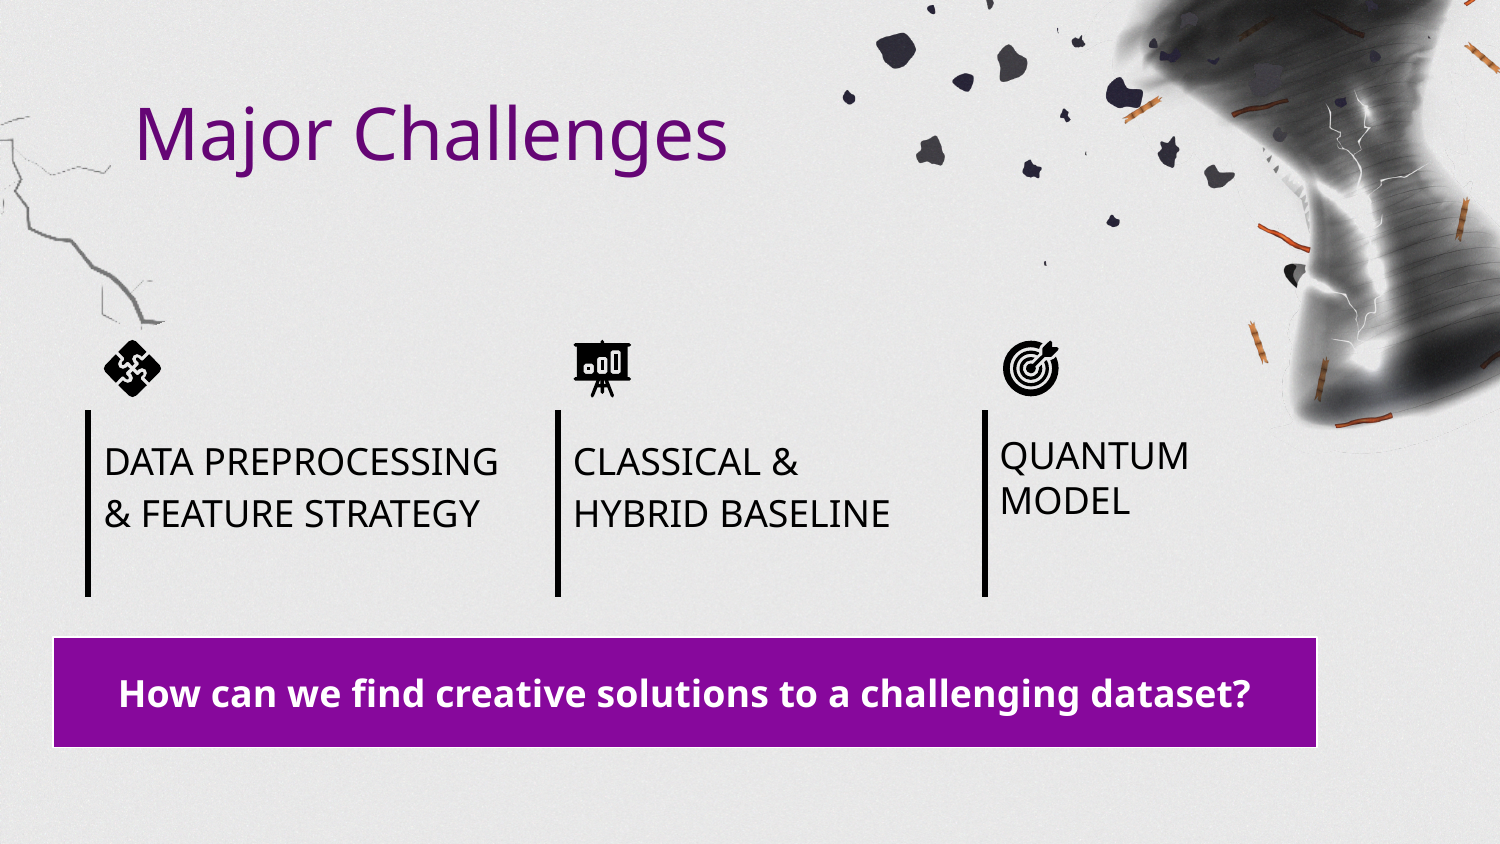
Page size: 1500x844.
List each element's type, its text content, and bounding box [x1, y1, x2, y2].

subtitle DATA PREPROCESSING & FEATURE STRATEGY [92, 416, 521, 487]
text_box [103, 339, 162, 398]
subtitle QUANTUM MODEL [989, 416, 1292, 487]
subtitle CLASSICAL & HYBRID BASELINE [561, 416, 942, 487]
picture [766, 0, 1500, 535]
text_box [573, 339, 632, 398]
text_box How can we find creative solutions to a challenging dataset? [53, 636, 1317, 748]
title Major Challenges [118, 72, 1382, 167]
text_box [1002, 340, 1060, 397]
